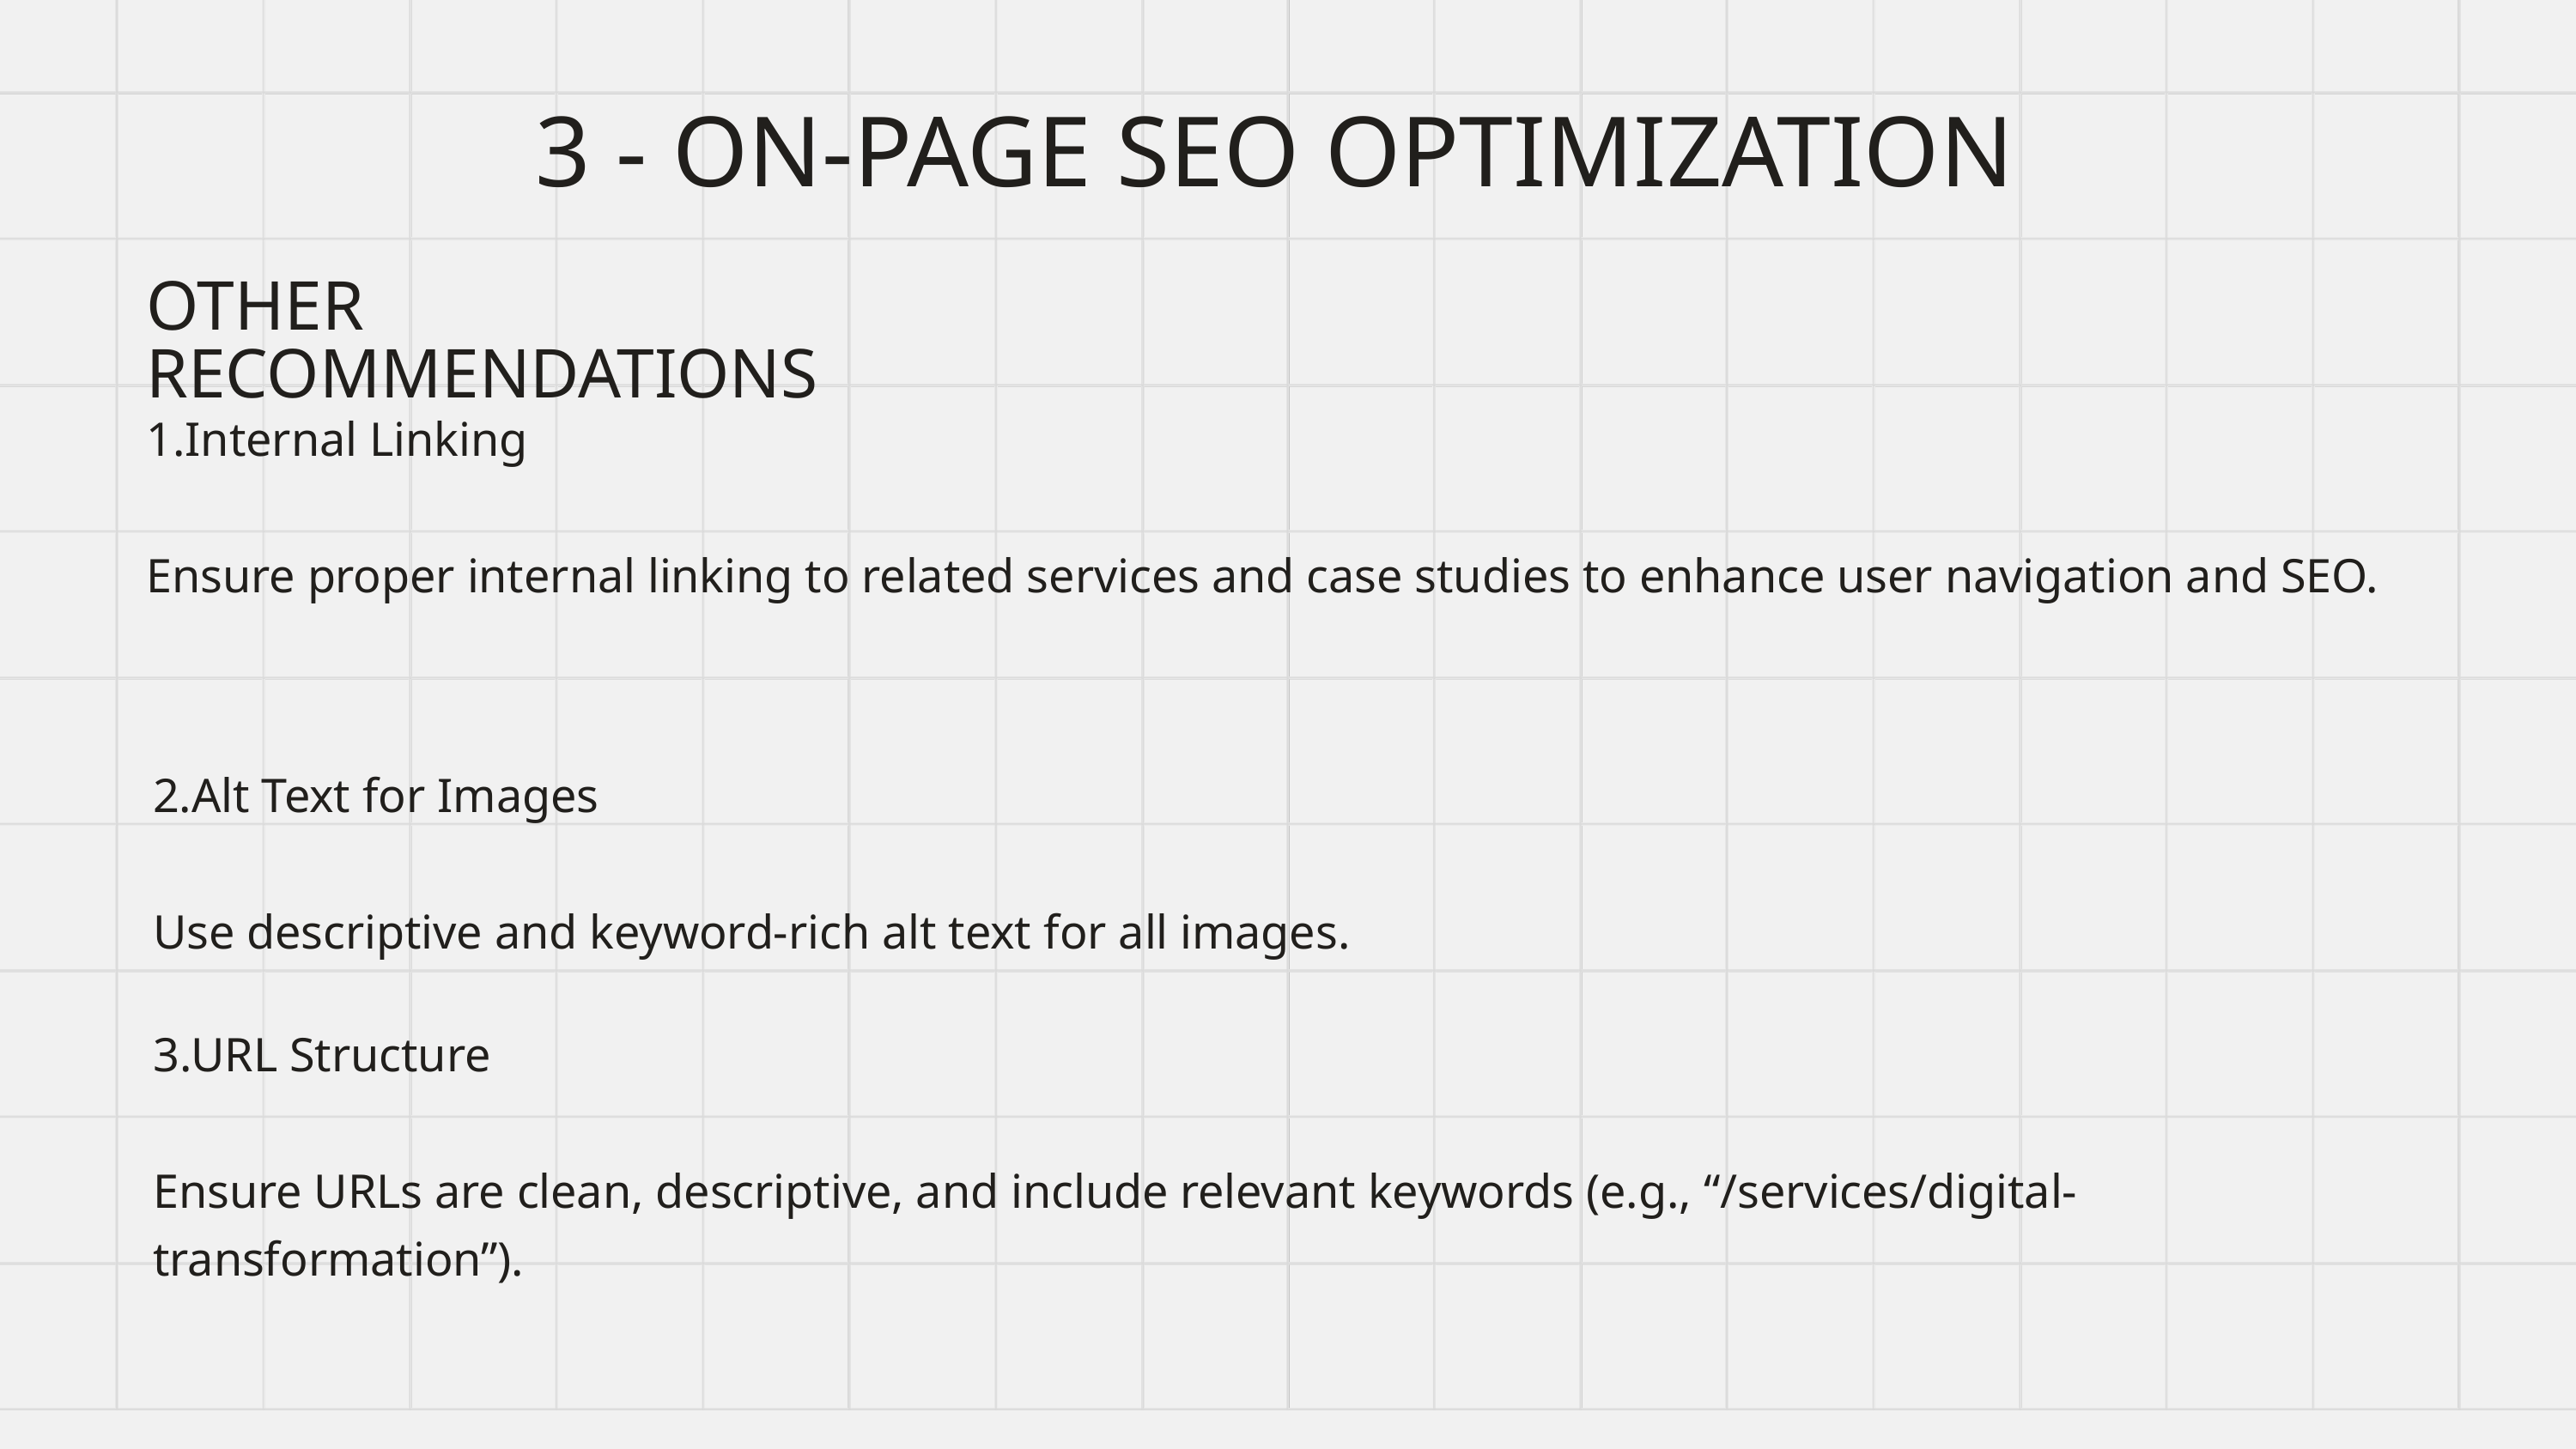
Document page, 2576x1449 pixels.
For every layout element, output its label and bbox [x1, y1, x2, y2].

text_box [0, 0, 2576, 1411]
